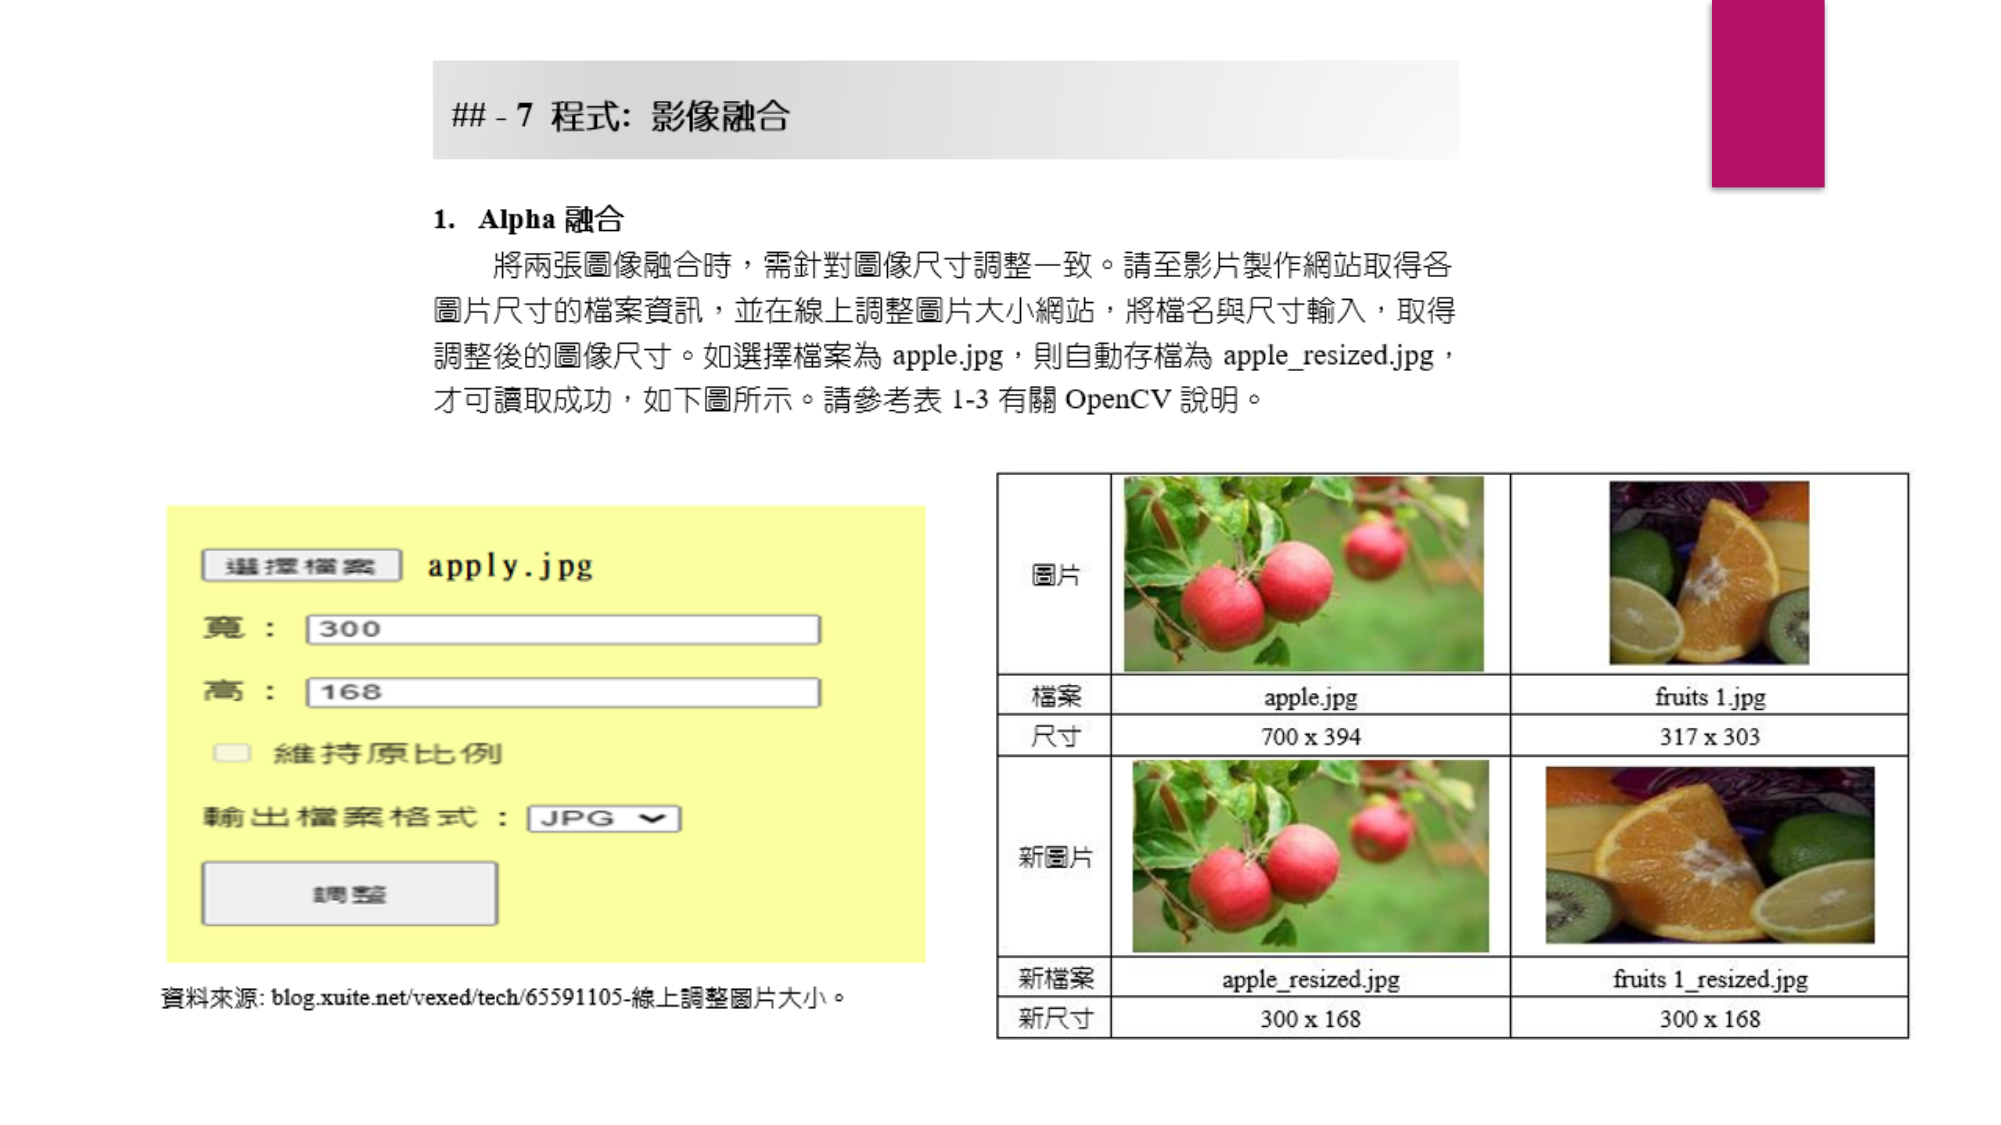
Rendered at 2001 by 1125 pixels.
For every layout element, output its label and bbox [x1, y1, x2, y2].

picture [427, 52, 1480, 454]
picture [154, 497, 948, 1021]
picture [991, 468, 1917, 1044]
